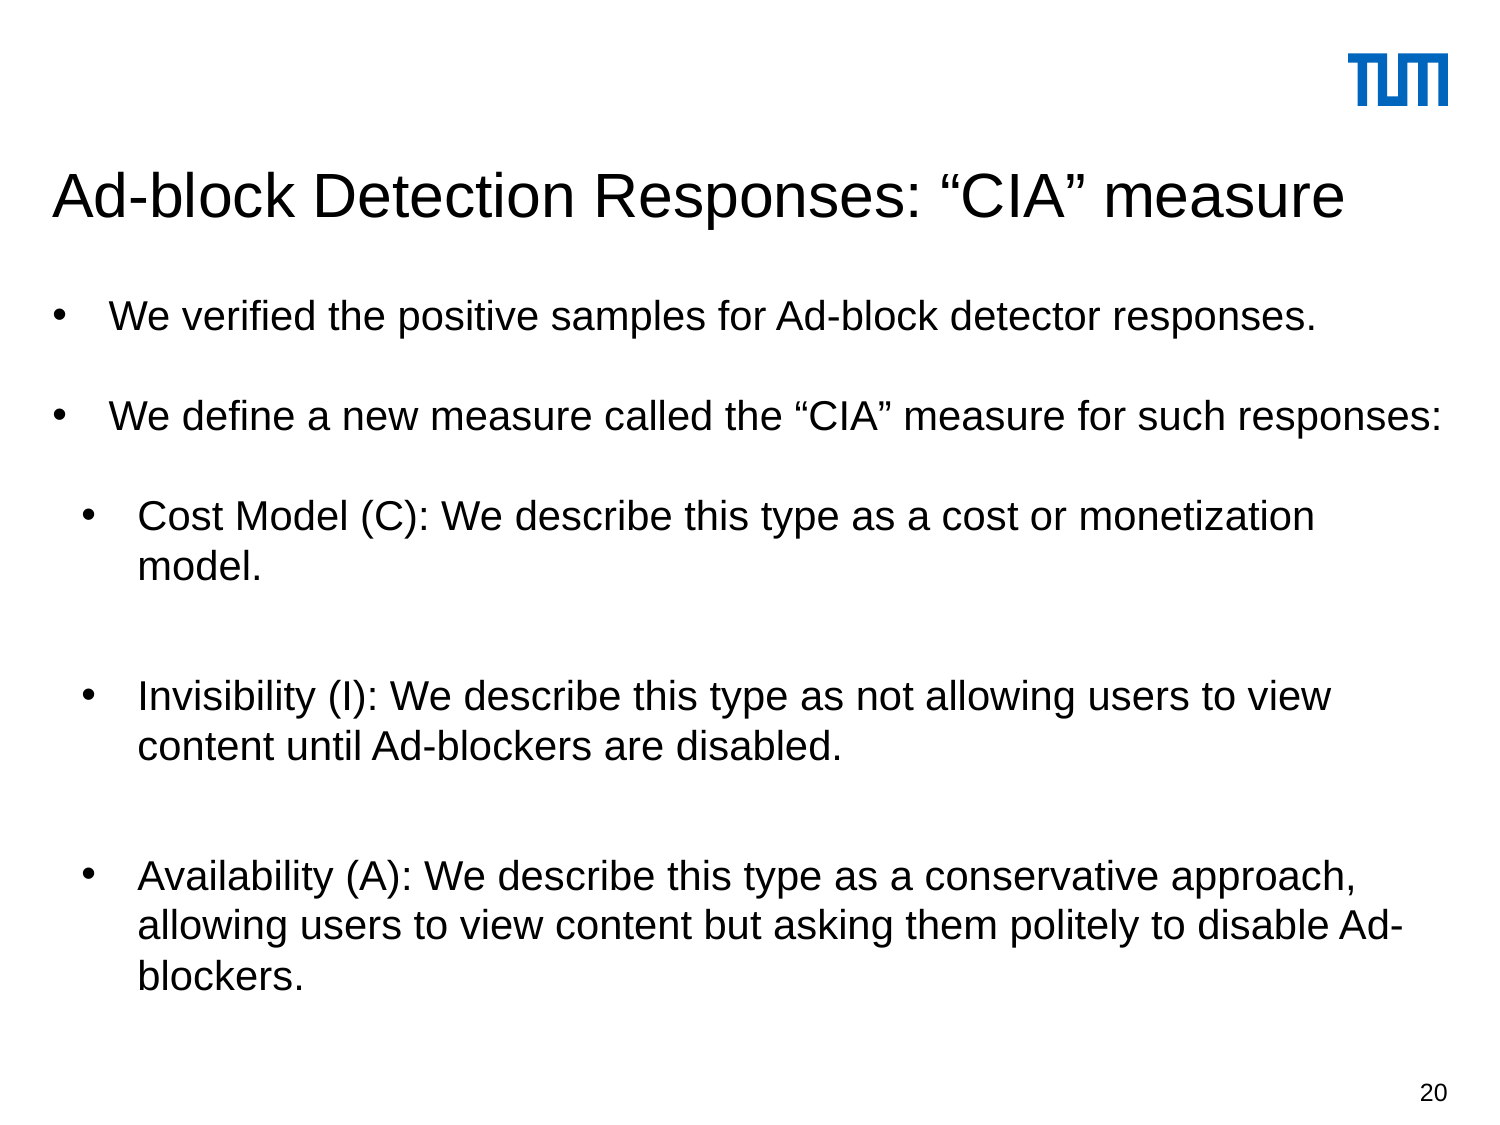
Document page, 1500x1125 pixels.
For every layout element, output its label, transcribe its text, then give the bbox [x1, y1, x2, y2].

slide_number 20 [1111, 1061, 1448, 1122]
list We verified the positive samples for Ad-block detector responses. We define a new measure called the “CIA” measure for such responses: Cost Model (C): We describe this type as a cost or monetization model. Invisibility (I): We describe this type as not allowing users to view content until Ad-blockers are disabled. Availability (A): We describe this type as a conservative approach, allowing users to view content but asking them politely to disable Ad-blockers. [52, 288, 1449, 1018]
title Ad-block Detection Responses: “CIA” measure [52, 162, 1449, 231]
